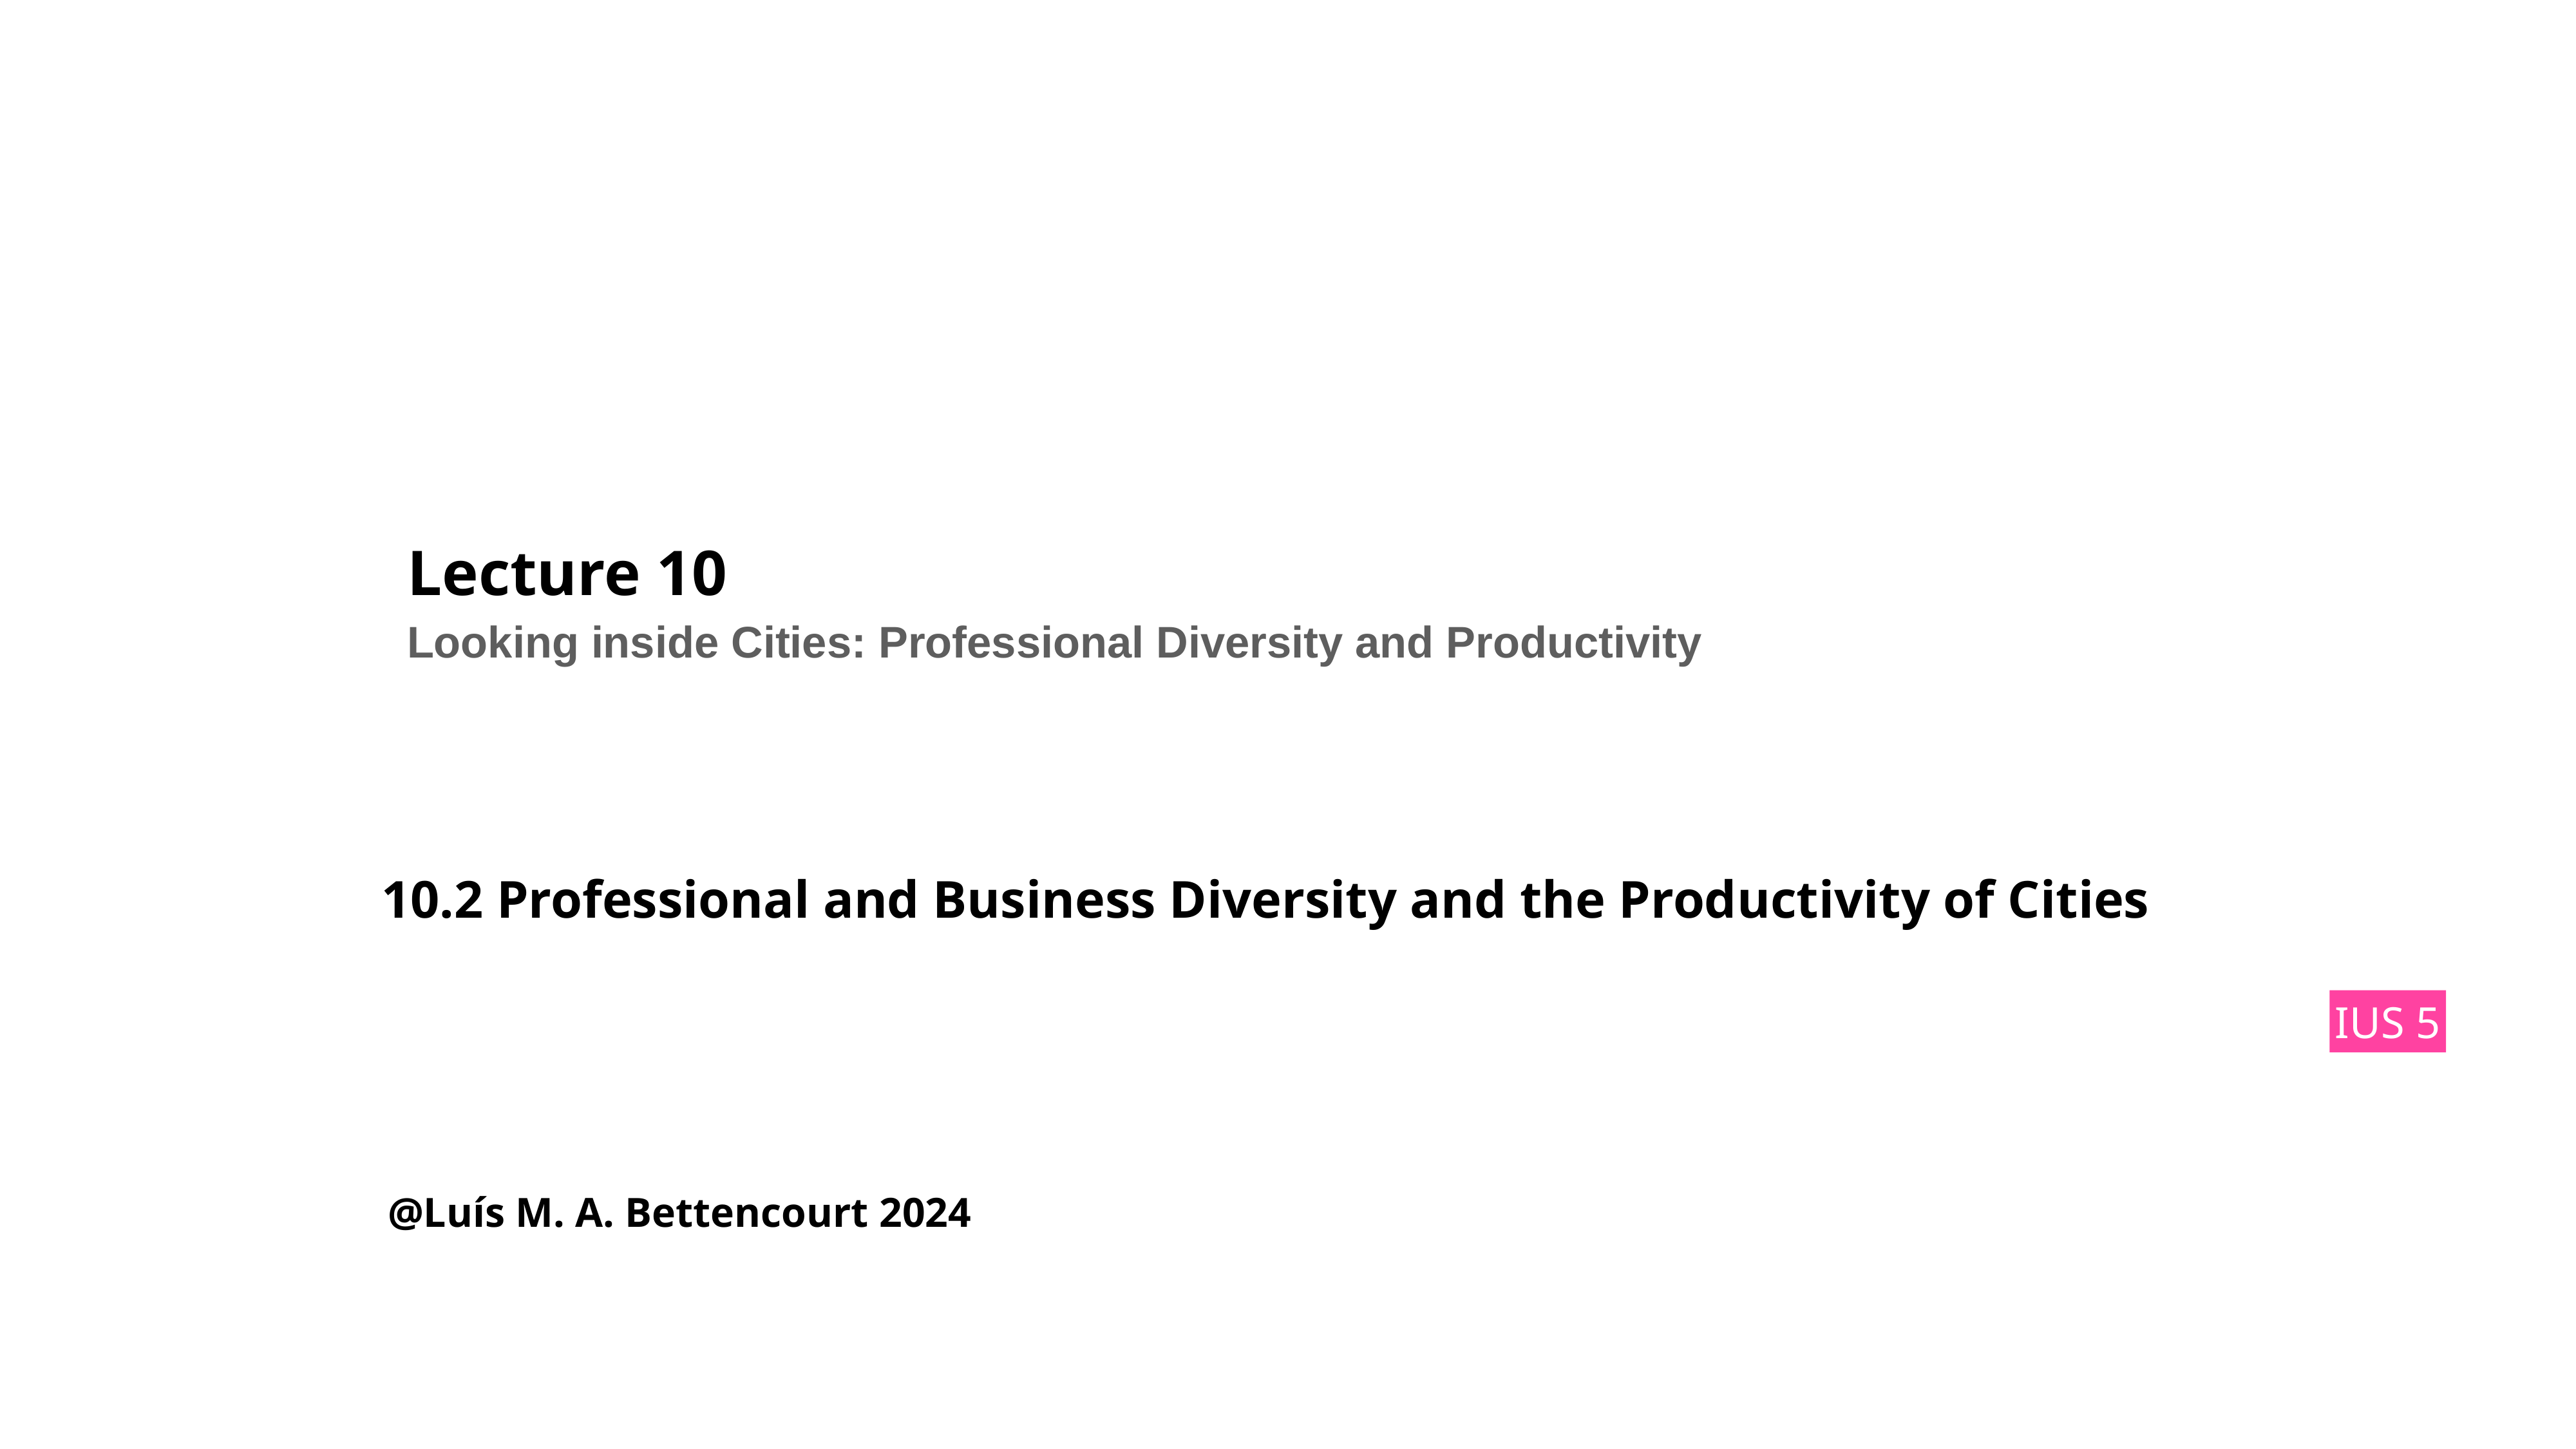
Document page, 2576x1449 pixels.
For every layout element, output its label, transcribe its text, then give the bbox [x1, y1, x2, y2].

text_box 10.2 Professional and Business Diversity and the Productivity of Cities [147, 864, 2385, 931]
text_box IUS 5 [2329, 990, 2447, 1053]
list Looking inside Cities: Professional Diversity and Productivity [403, 610, 1710, 724]
title Lecture 10 [404, 334, 1710, 610]
list @Luís M. A. Bettencourt 2024 [384, 1183, 1940, 1298]
